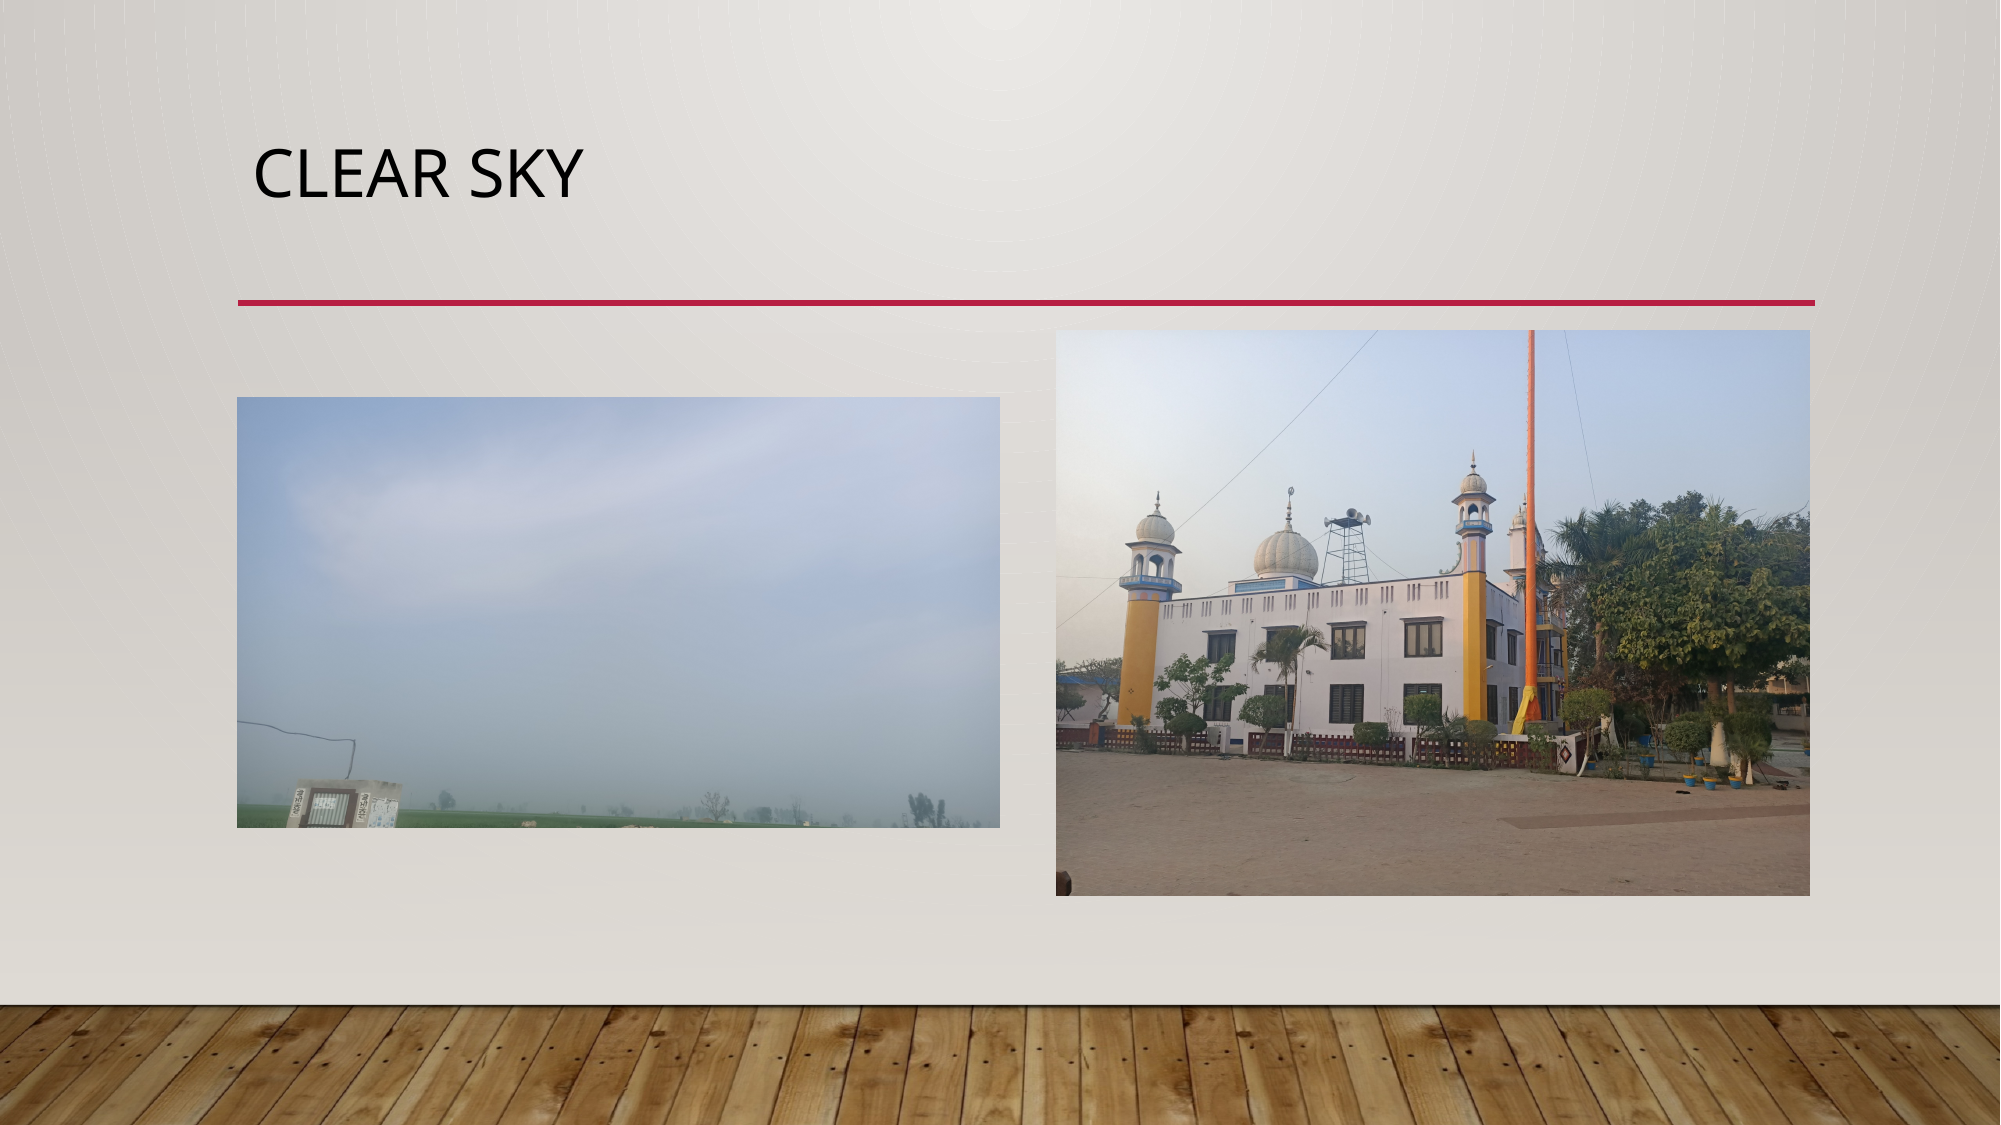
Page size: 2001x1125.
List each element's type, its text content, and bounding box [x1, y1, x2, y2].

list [1056, 330, 1810, 896]
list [237, 397, 1000, 828]
title Clear sky [237, 132, 1814, 306]
picture [0, 1005, 2000, 1125]
